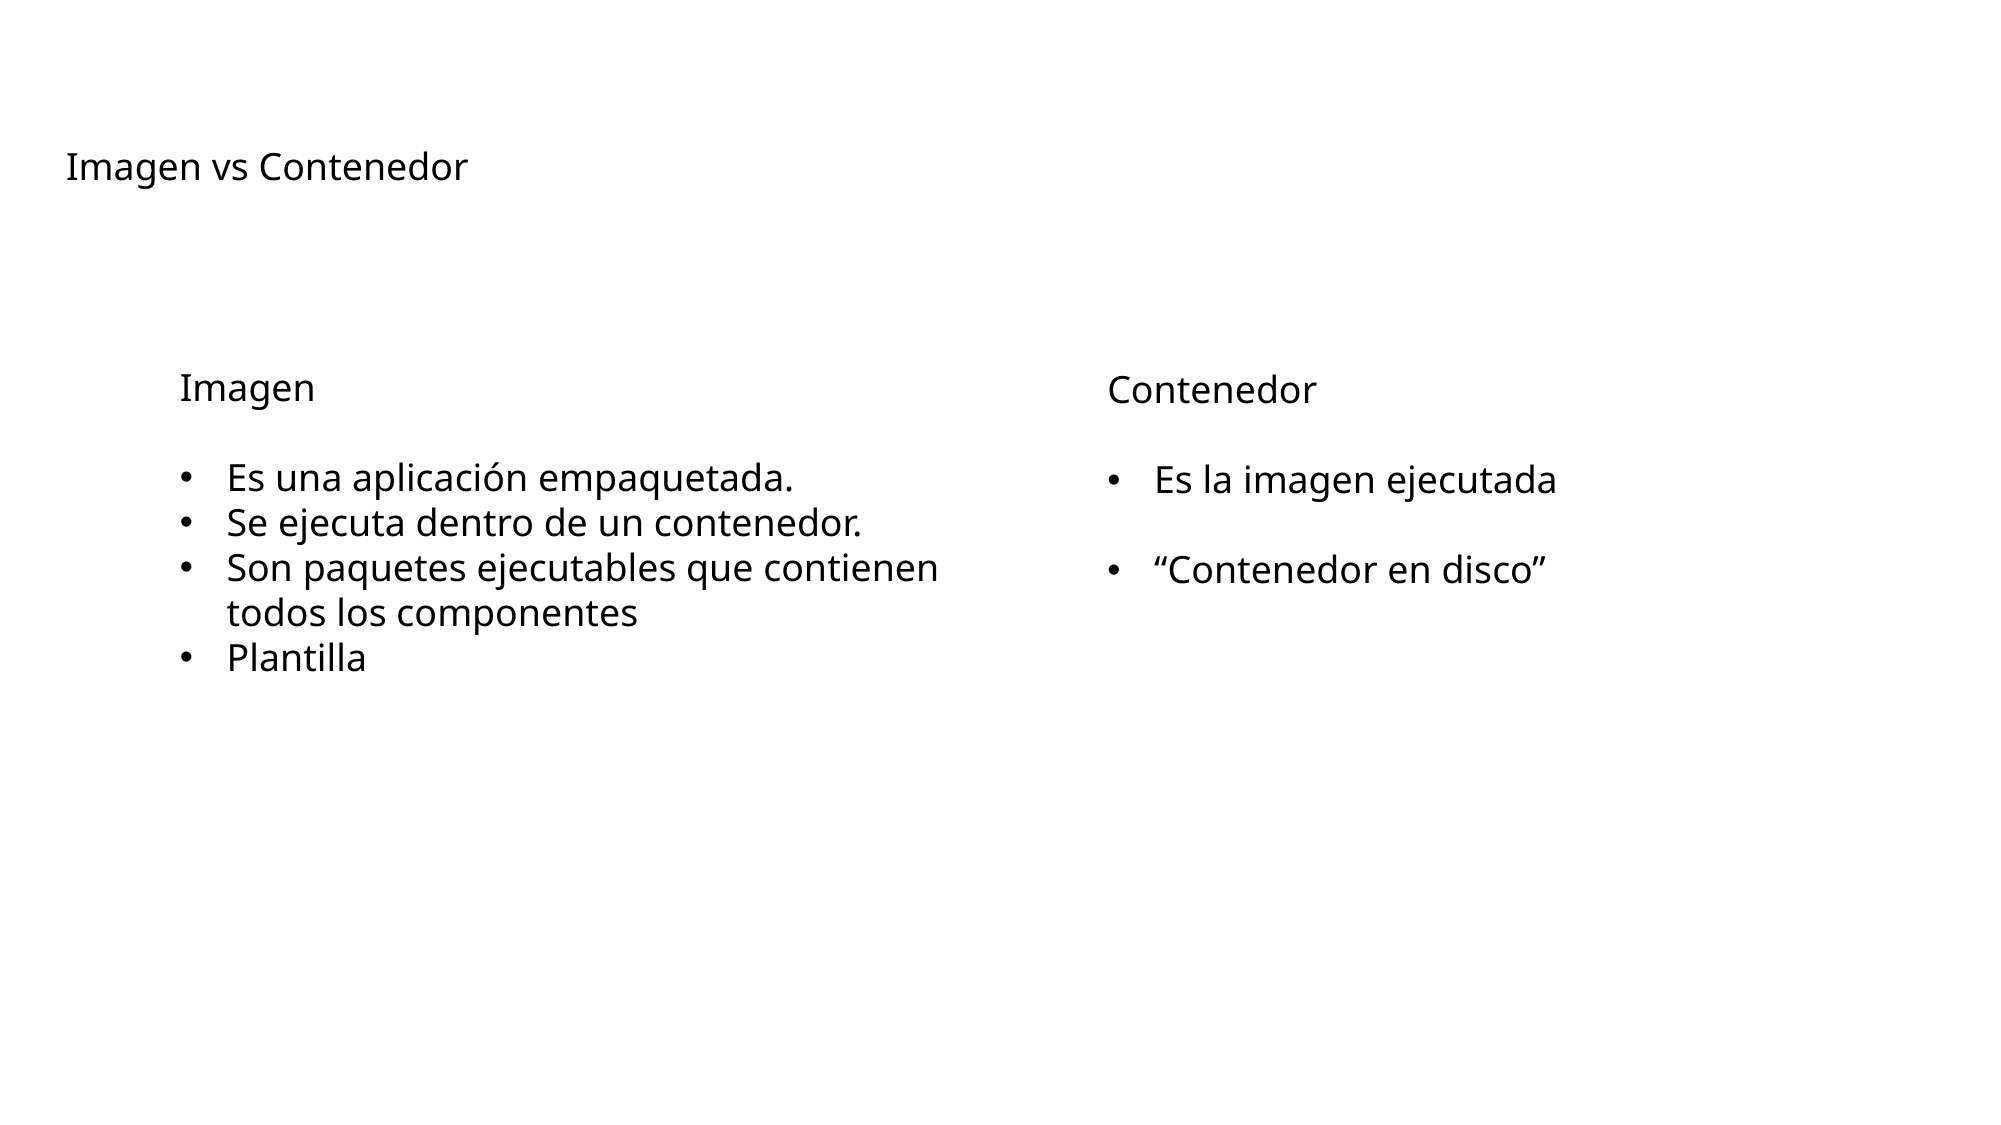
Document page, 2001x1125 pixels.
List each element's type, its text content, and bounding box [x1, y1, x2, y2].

text_box Contenedor Es la imagen ejecutada “Contenedor en disco” [1092, 359, 1700, 599]
text_box Imagen Es una aplicación empaquetada. Se ejecuta dentro de un contenedor. Son paquetes ejecutables que contienen todos los componentes Plantilla [165, 356, 979, 687]
list Imagen vs Contenedor [51, 140, 1942, 950]
